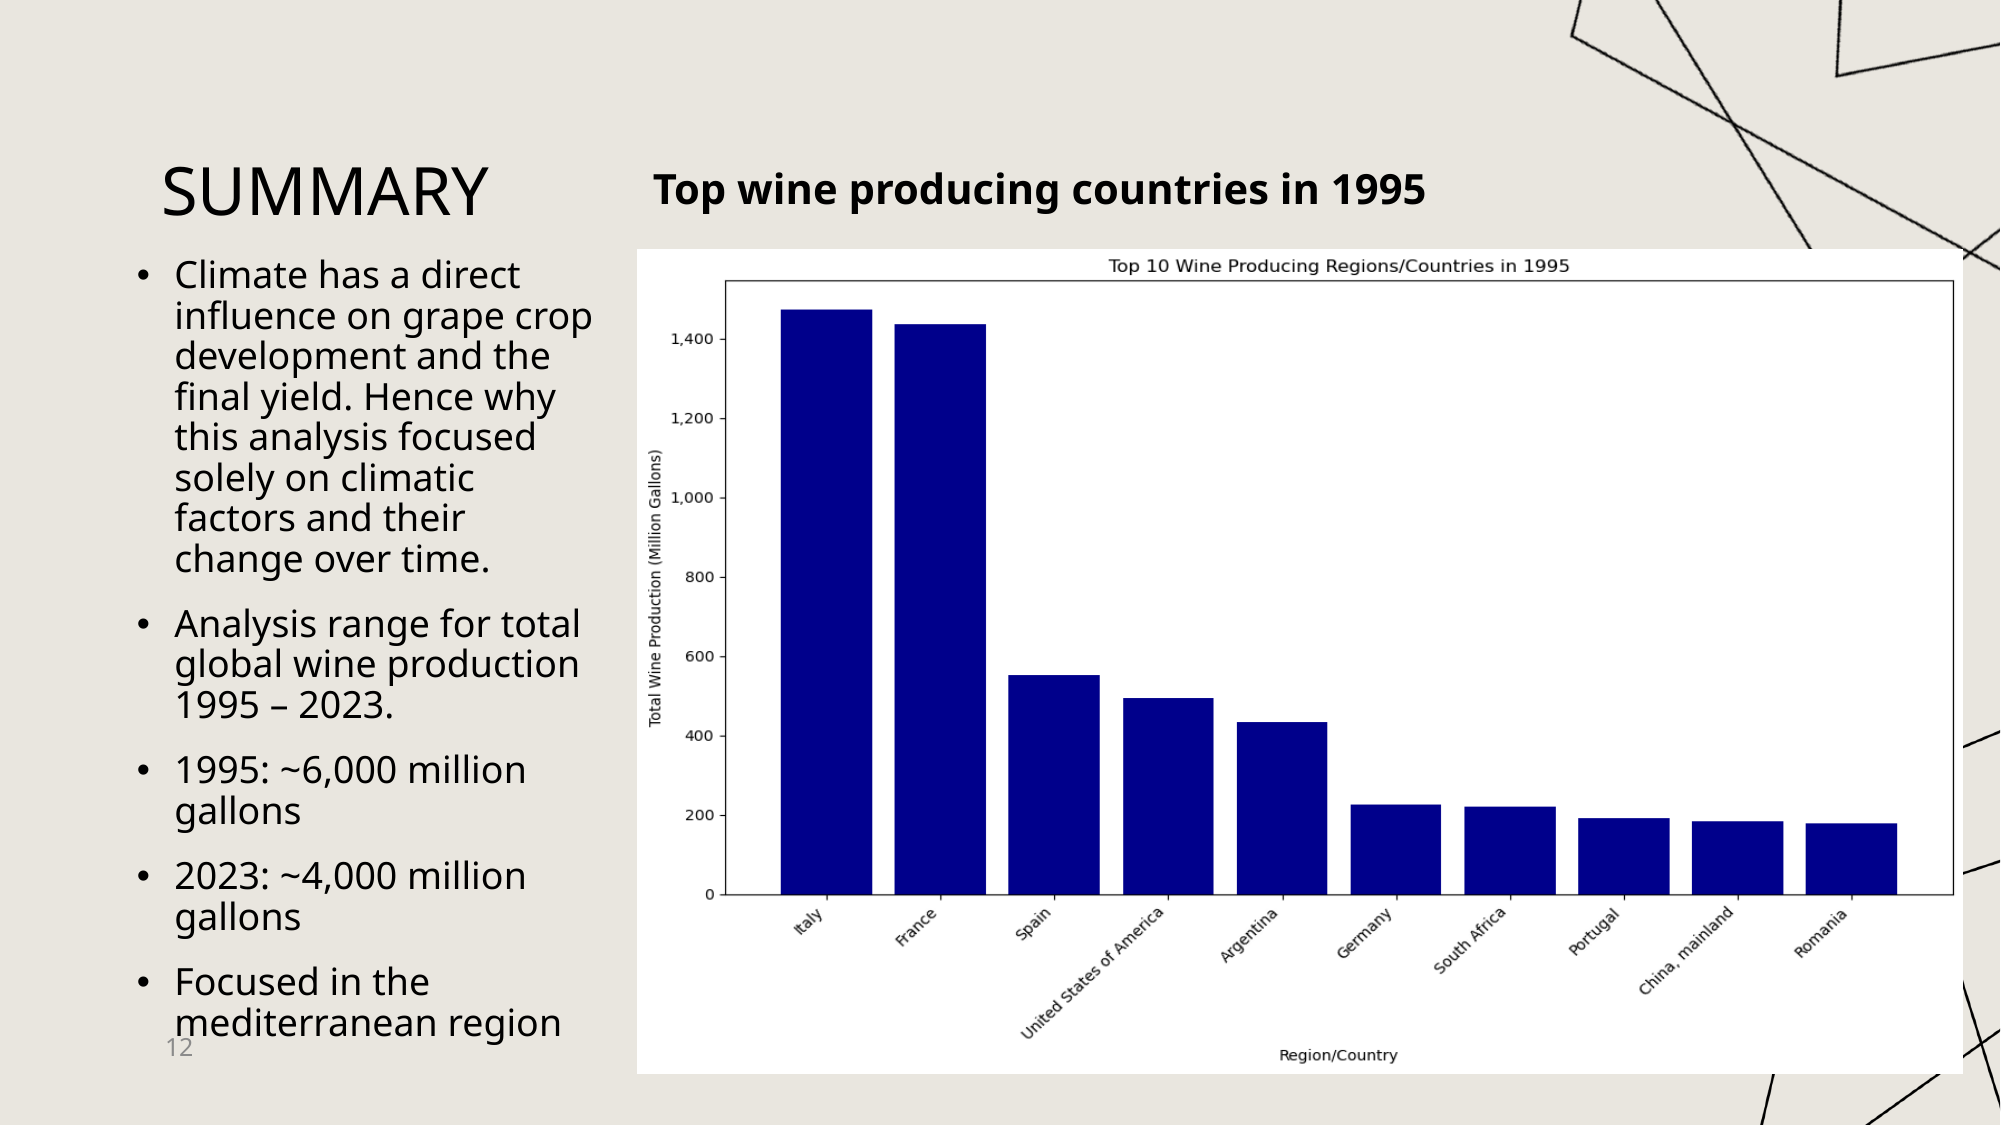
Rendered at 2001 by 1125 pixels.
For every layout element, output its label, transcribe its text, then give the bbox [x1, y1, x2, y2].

slide_number 12 [150, 1024, 254, 1074]
picture [637, 0, 2001, 1125]
title Summary [146, 71, 1709, 318]
list Top wine producing countries in 1995 [637, 161, 1665, 249]
list Climate has a direct influence on grape crop development and the final yield. Hence why this analysis focused solely on climatic factors and their change over time. Analysis range for total global wine production 1995 – 2023. 1995: ~6,000 million gallons 2023: ~4,000 million gallons Focused in the mediterranean region [121, 249, 617, 993]
